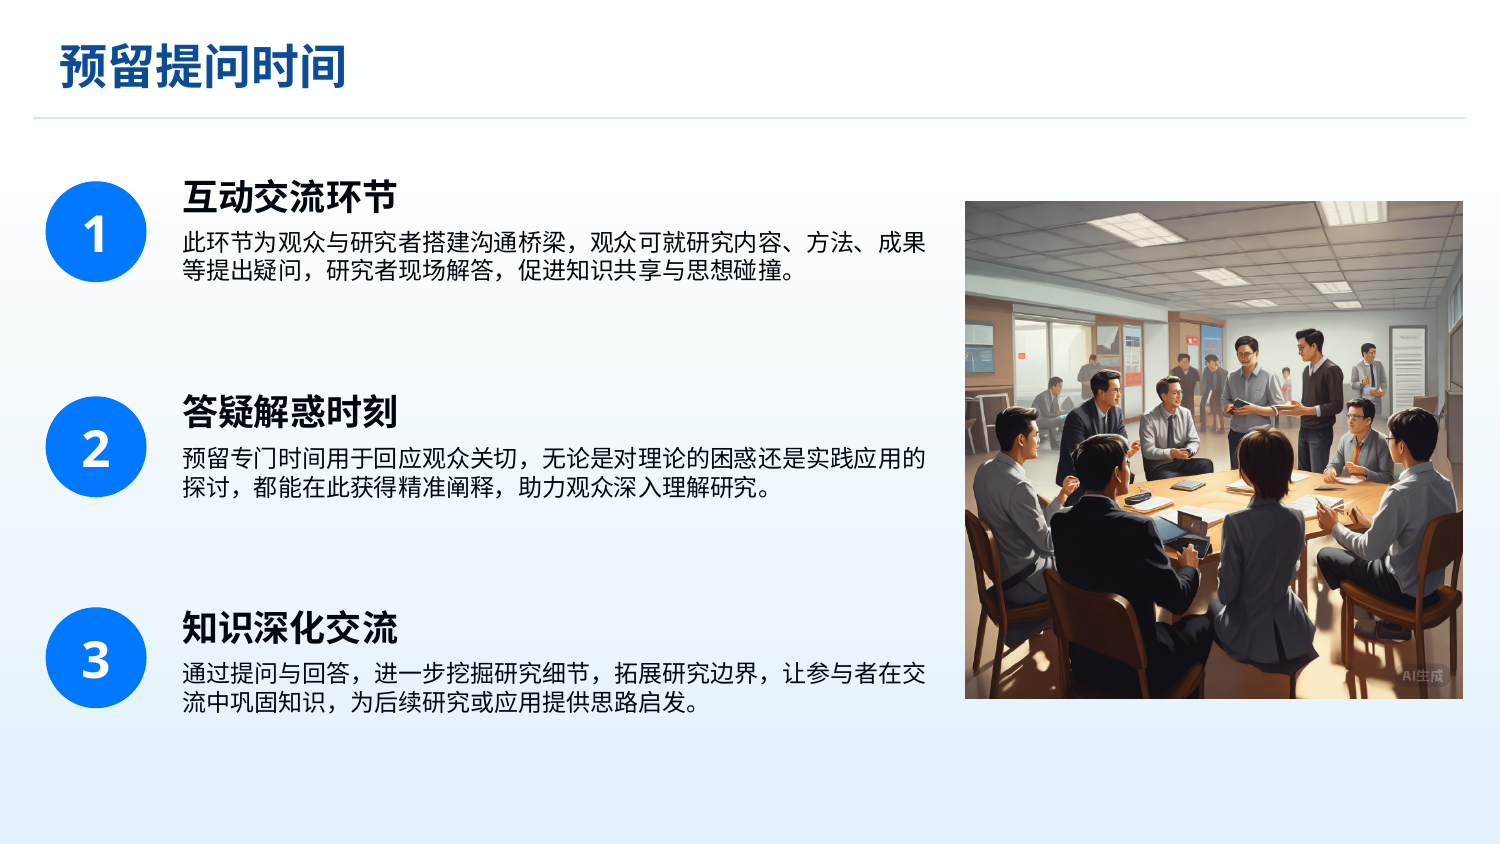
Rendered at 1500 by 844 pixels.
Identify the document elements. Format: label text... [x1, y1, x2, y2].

text_box 1 [37, 178, 155, 279]
text_box 预留专门时间用于回应观众关切，无论是对理论的困惑还是实践应用的探讨，都能在此获得精准阐释，助力观众深入理解研究。 [166, 427, 943, 517]
text_box 通过提问与回答，进一步挖掘研究细节，拓展研究边界，让参与者在交流中巩固知识，为后续研究或应用提供思路启发。 [166, 643, 945, 733]
text_box [78, 705, 114, 709]
picture [0, 0, 1500, 844]
text_box 预留提问时间 [43, 13, 1500, 110]
text_box 此环节为观众与研究者搭建沟通桥梁，观众可就研究内容、方法、成果等提出疑问，研究者现场解答，促进知识共享与思想碰撞。 [166, 211, 944, 301]
text_box 互动交流环节 [166, 159, 945, 234]
text_box 3 [37, 604, 155, 705]
text_box 知识深化交流 [166, 589, 945, 643]
text_box [78, 279, 114, 283]
text_box [78, 494, 114, 498]
text_box 2 [37, 393, 155, 494]
text_box 答疑解惑时刻 [166, 373, 945, 448]
